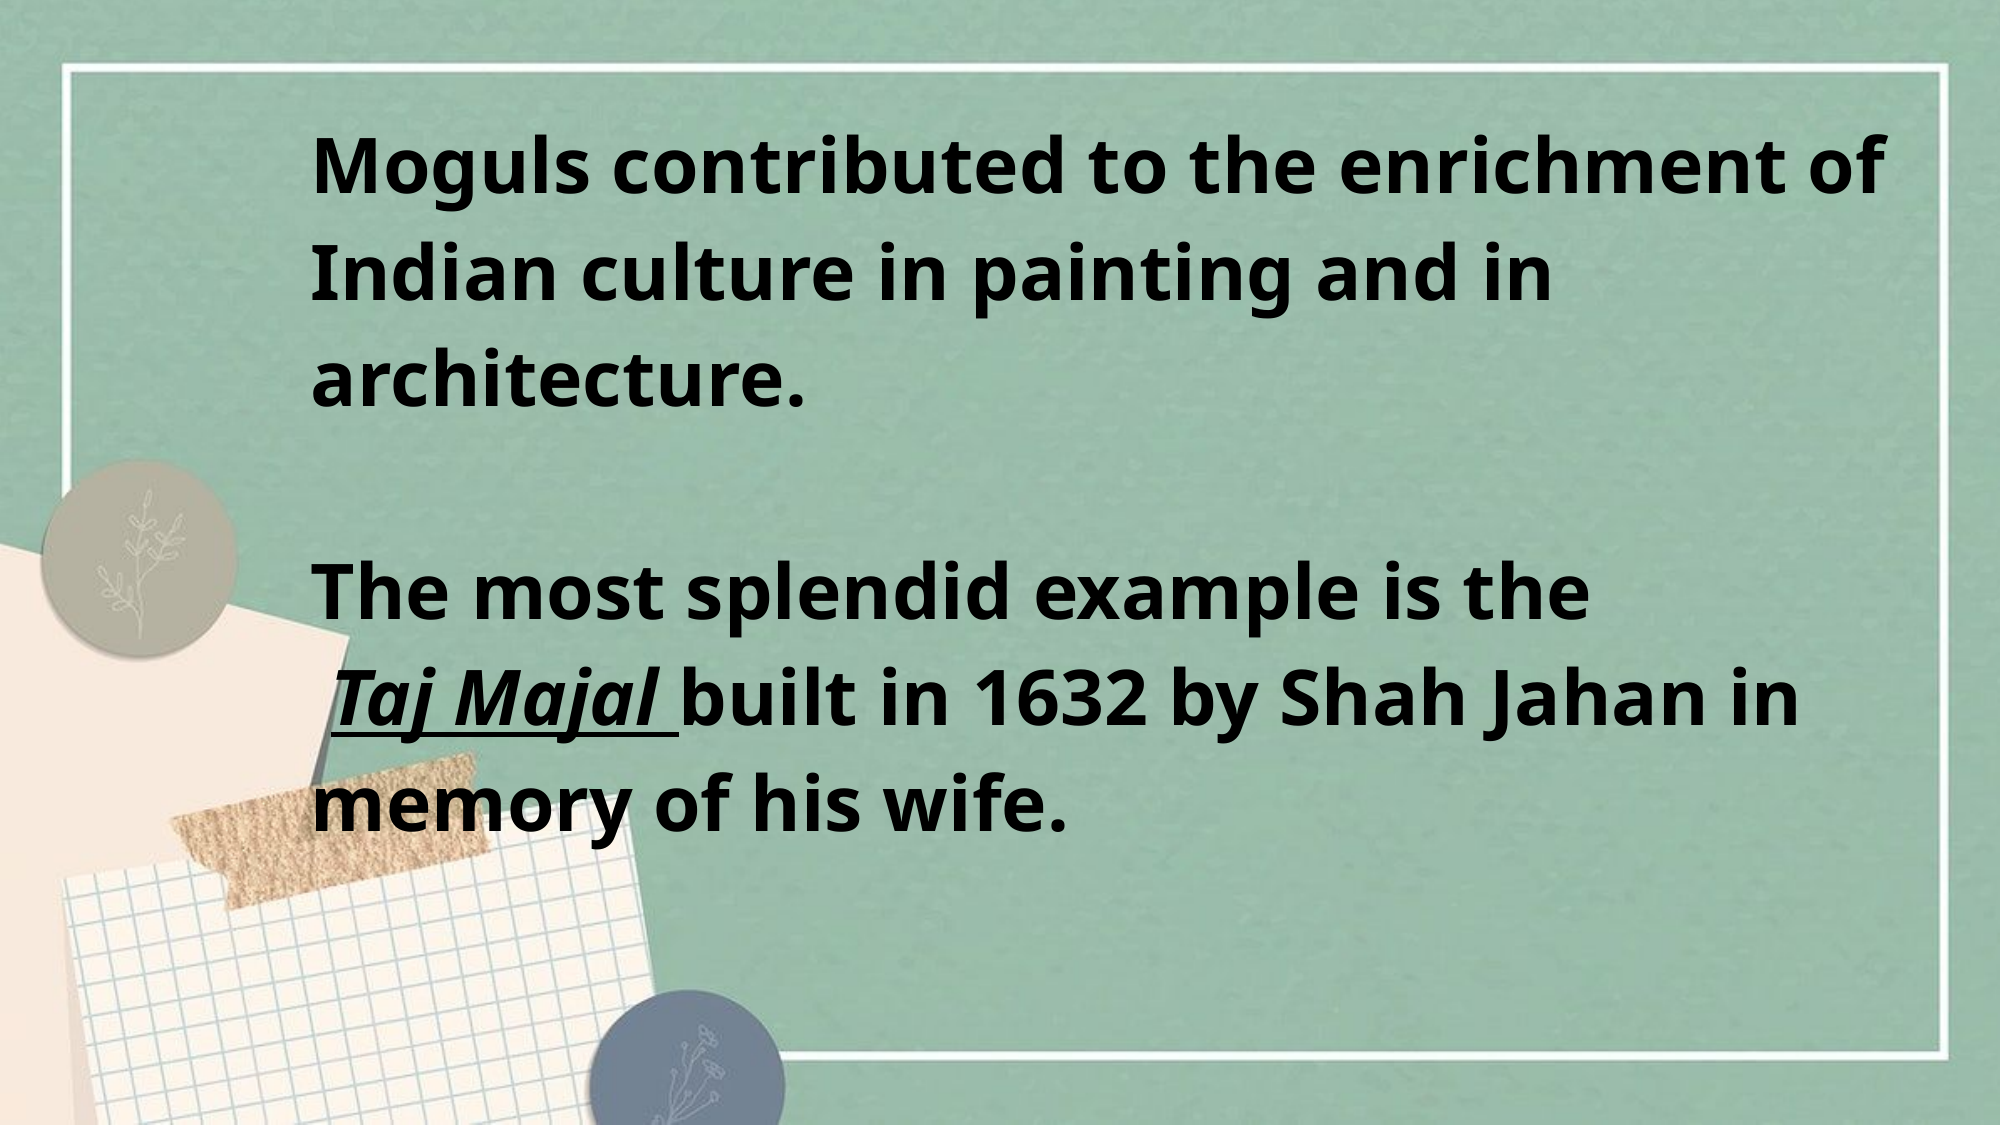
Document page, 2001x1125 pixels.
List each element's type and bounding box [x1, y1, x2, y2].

list [0, 0, 2000, 1125]
